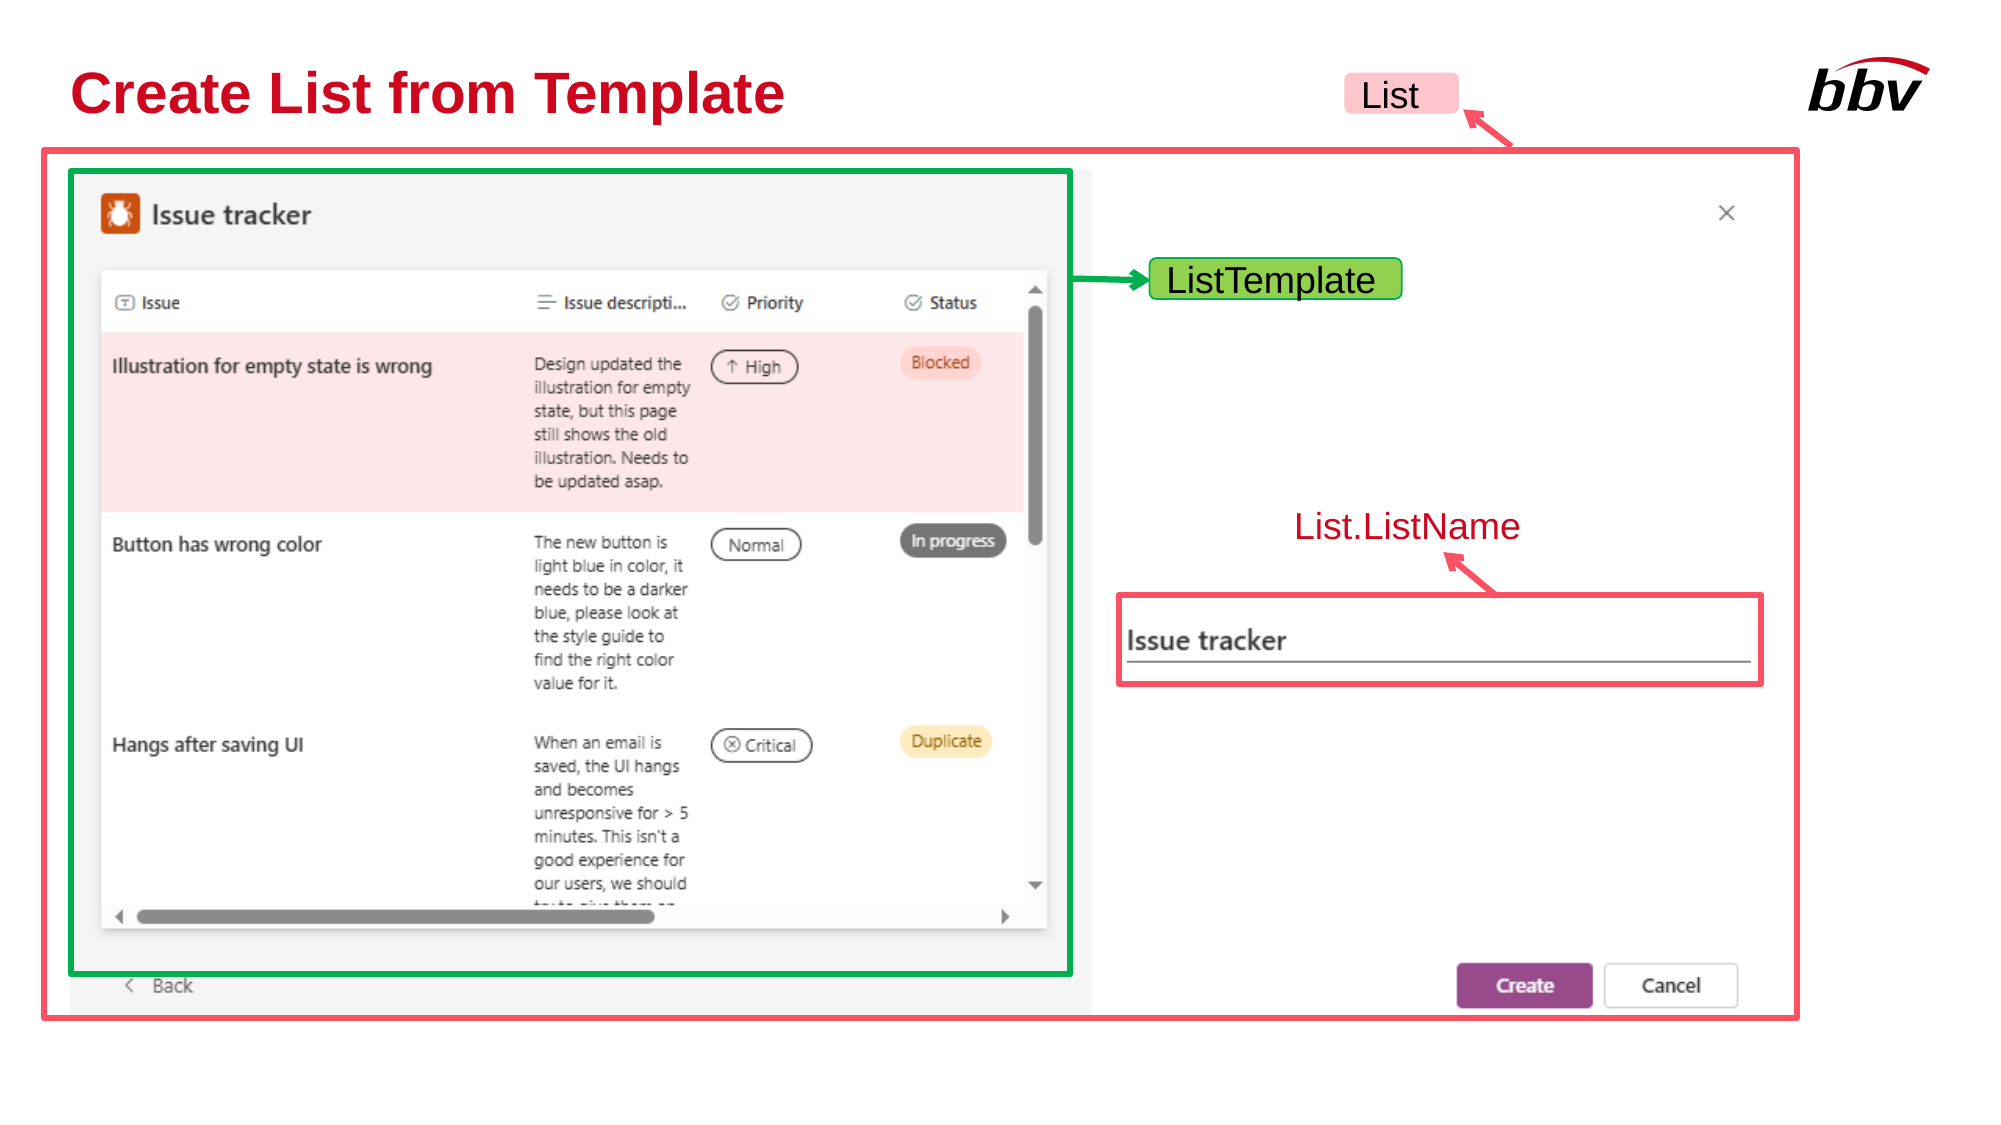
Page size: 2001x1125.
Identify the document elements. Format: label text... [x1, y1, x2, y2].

text_box [1463, 109, 1512, 148]
picture [1808, 57, 1930, 111]
title Create List from Template [70, 0, 1666, 150]
text_box [43, 150, 1798, 1019]
picture [70, 170, 1784, 1019]
text_box List [1343, 71, 1460, 115]
